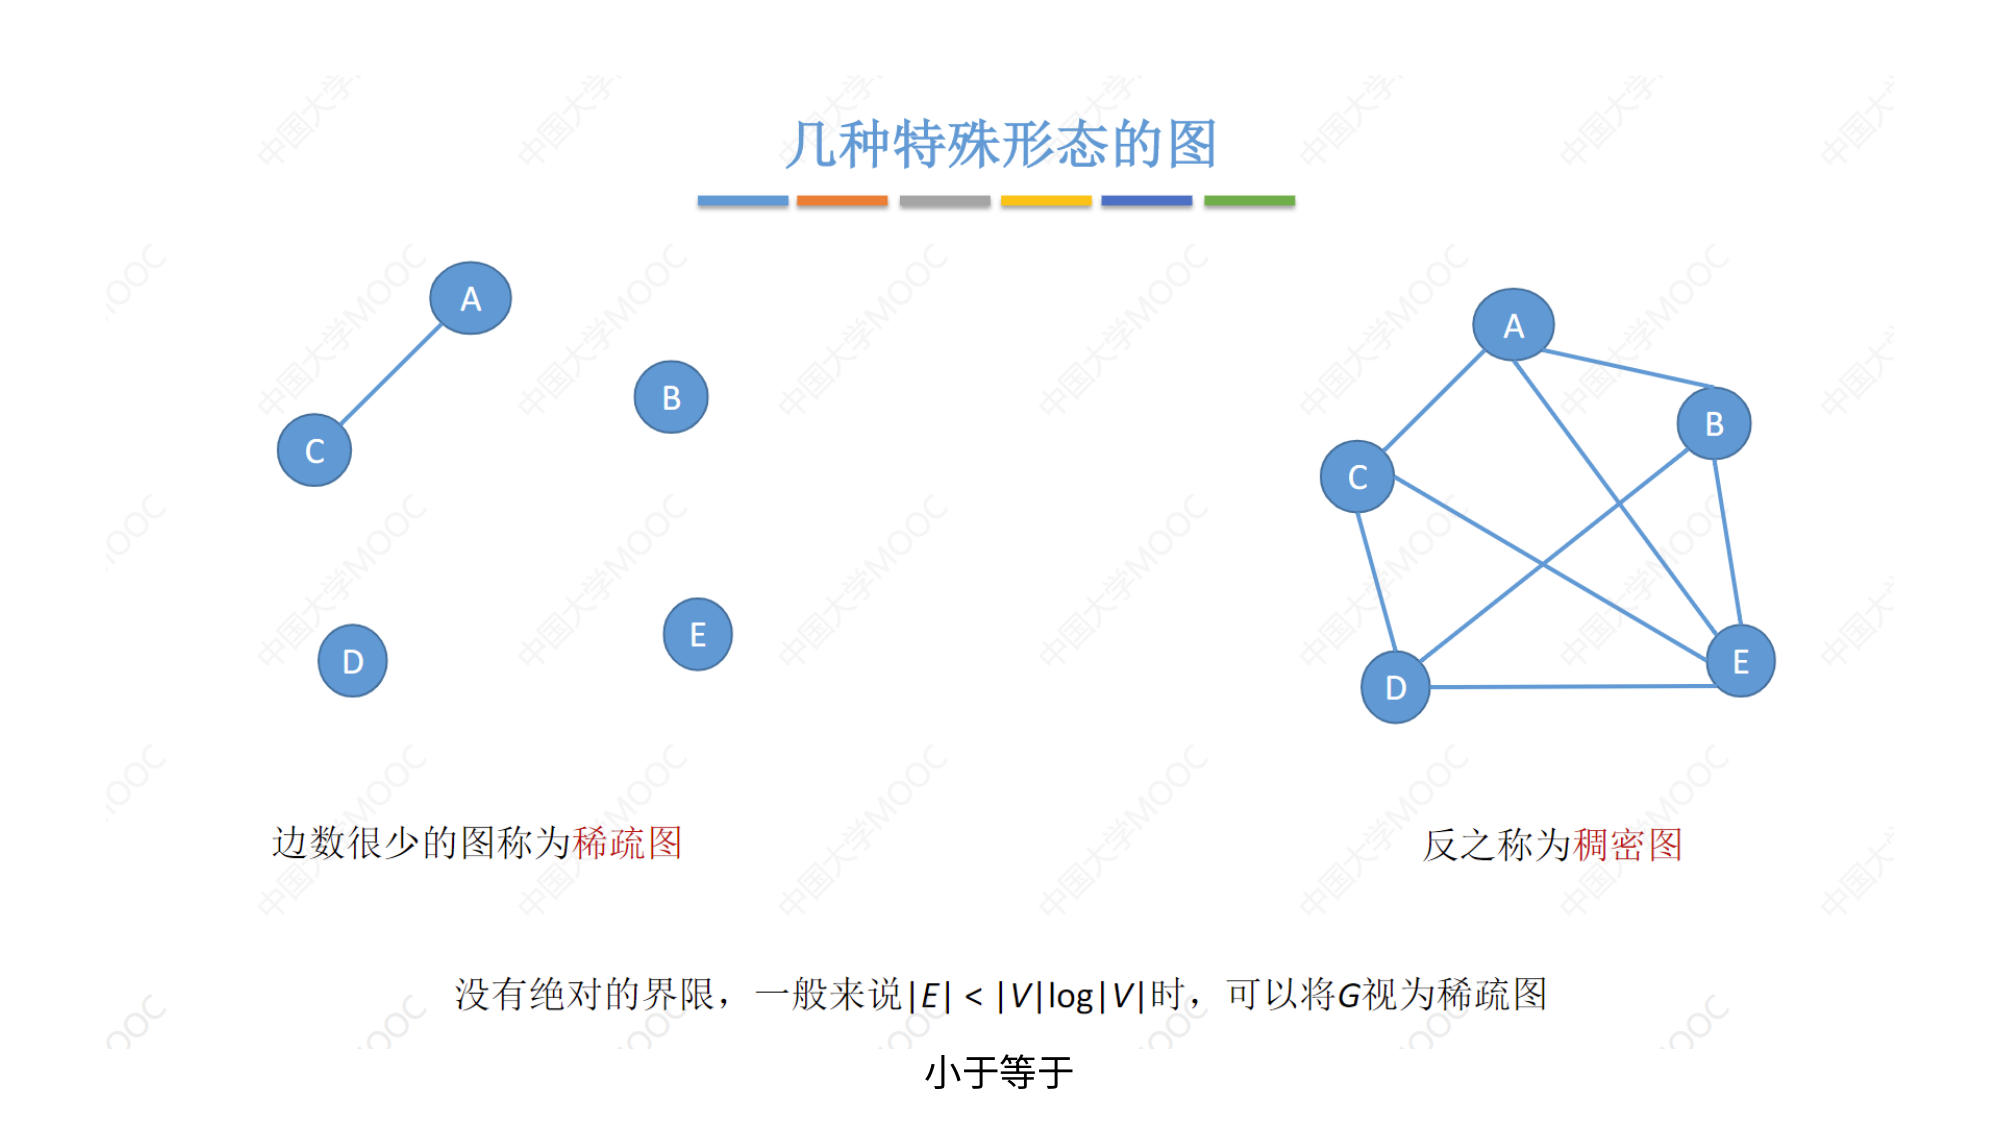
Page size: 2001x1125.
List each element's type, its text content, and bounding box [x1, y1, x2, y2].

text_box 小于等于 [910, 1050, 1090, 1101]
picture [105, 75, 1895, 1050]
